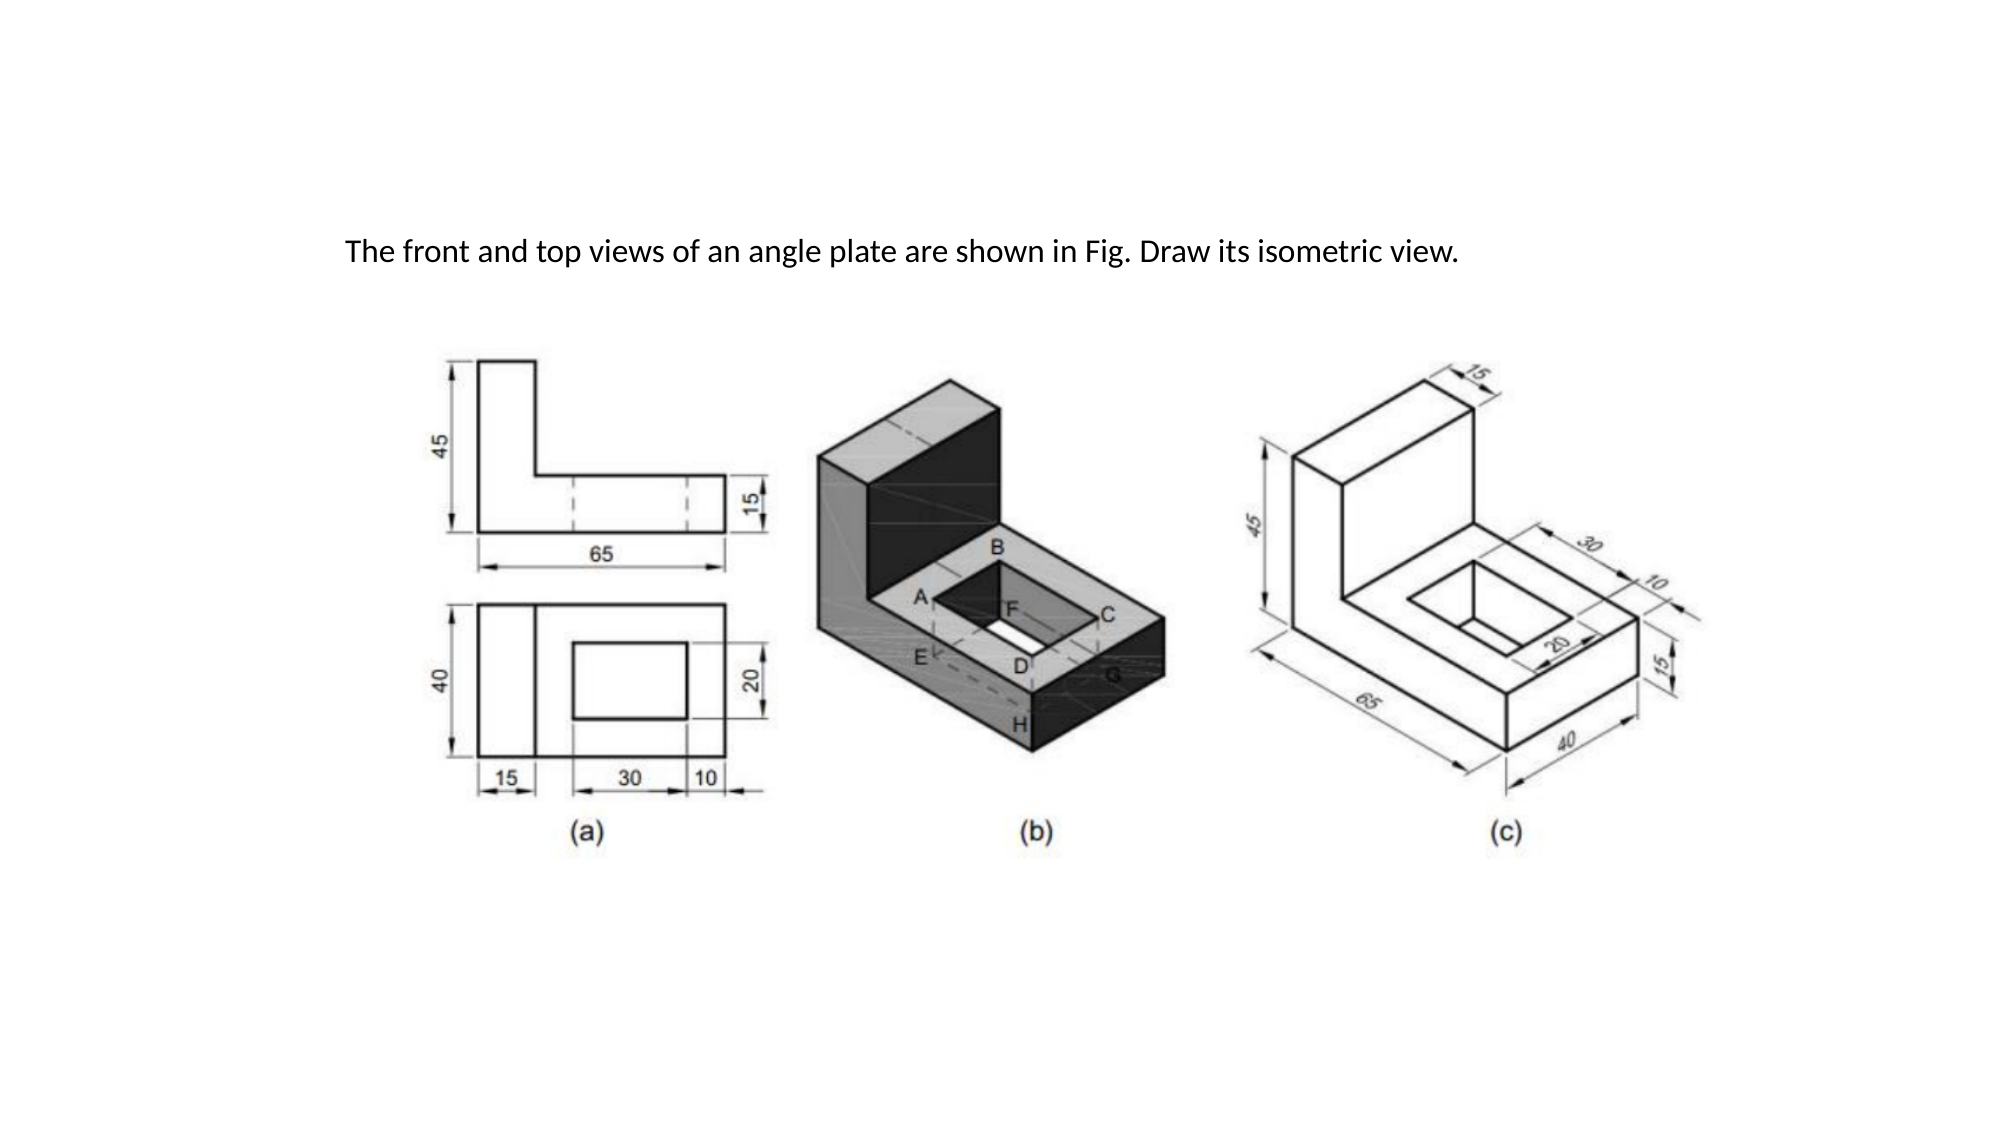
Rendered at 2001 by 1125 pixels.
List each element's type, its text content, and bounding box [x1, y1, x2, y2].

picture [375, 329, 1709, 903]
text_box The front and top views of an angle plate are shown in Fig. Draw its isometric view. [330, 222, 1664, 277]
